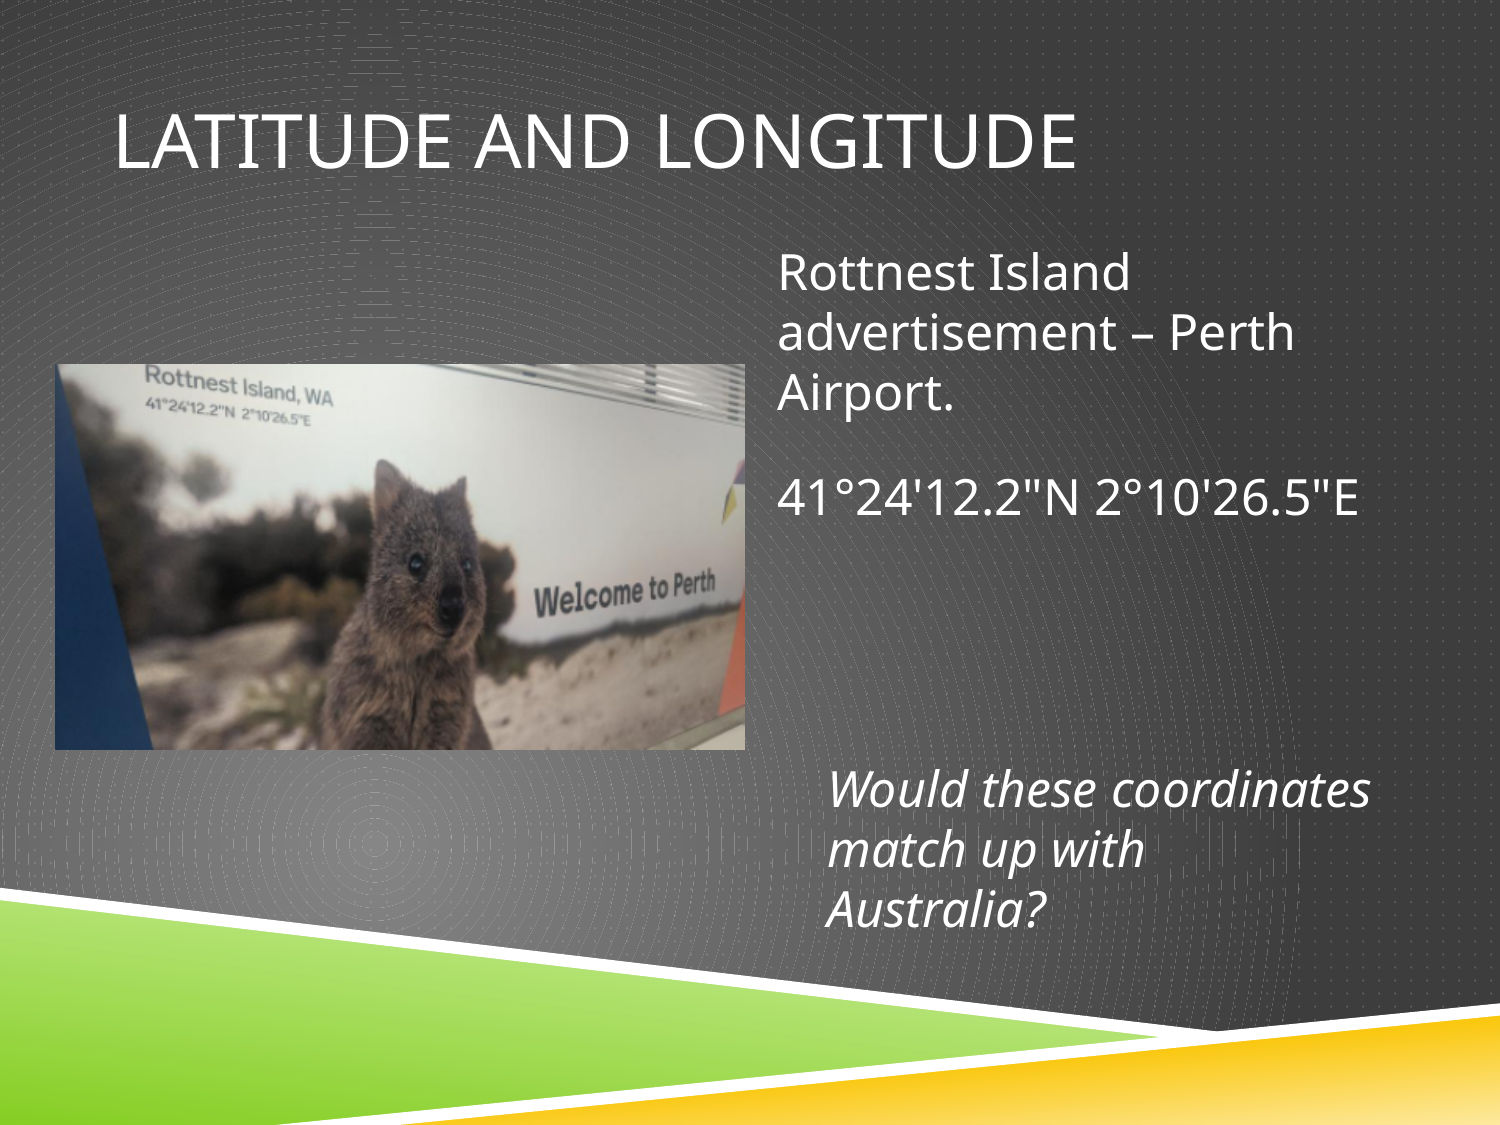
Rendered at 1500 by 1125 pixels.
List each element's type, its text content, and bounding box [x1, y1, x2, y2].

text_box Rottnest Island advertisement – Perth Airport. 41°24'12.2"N 2°10'26.5"E [762, 232, 1413, 533]
title Latitude and Longitude [112, 45, 1388, 233]
text_box Would these coordinates match up with Australia? [812, 749, 1388, 945]
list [55, 363, 746, 751]
